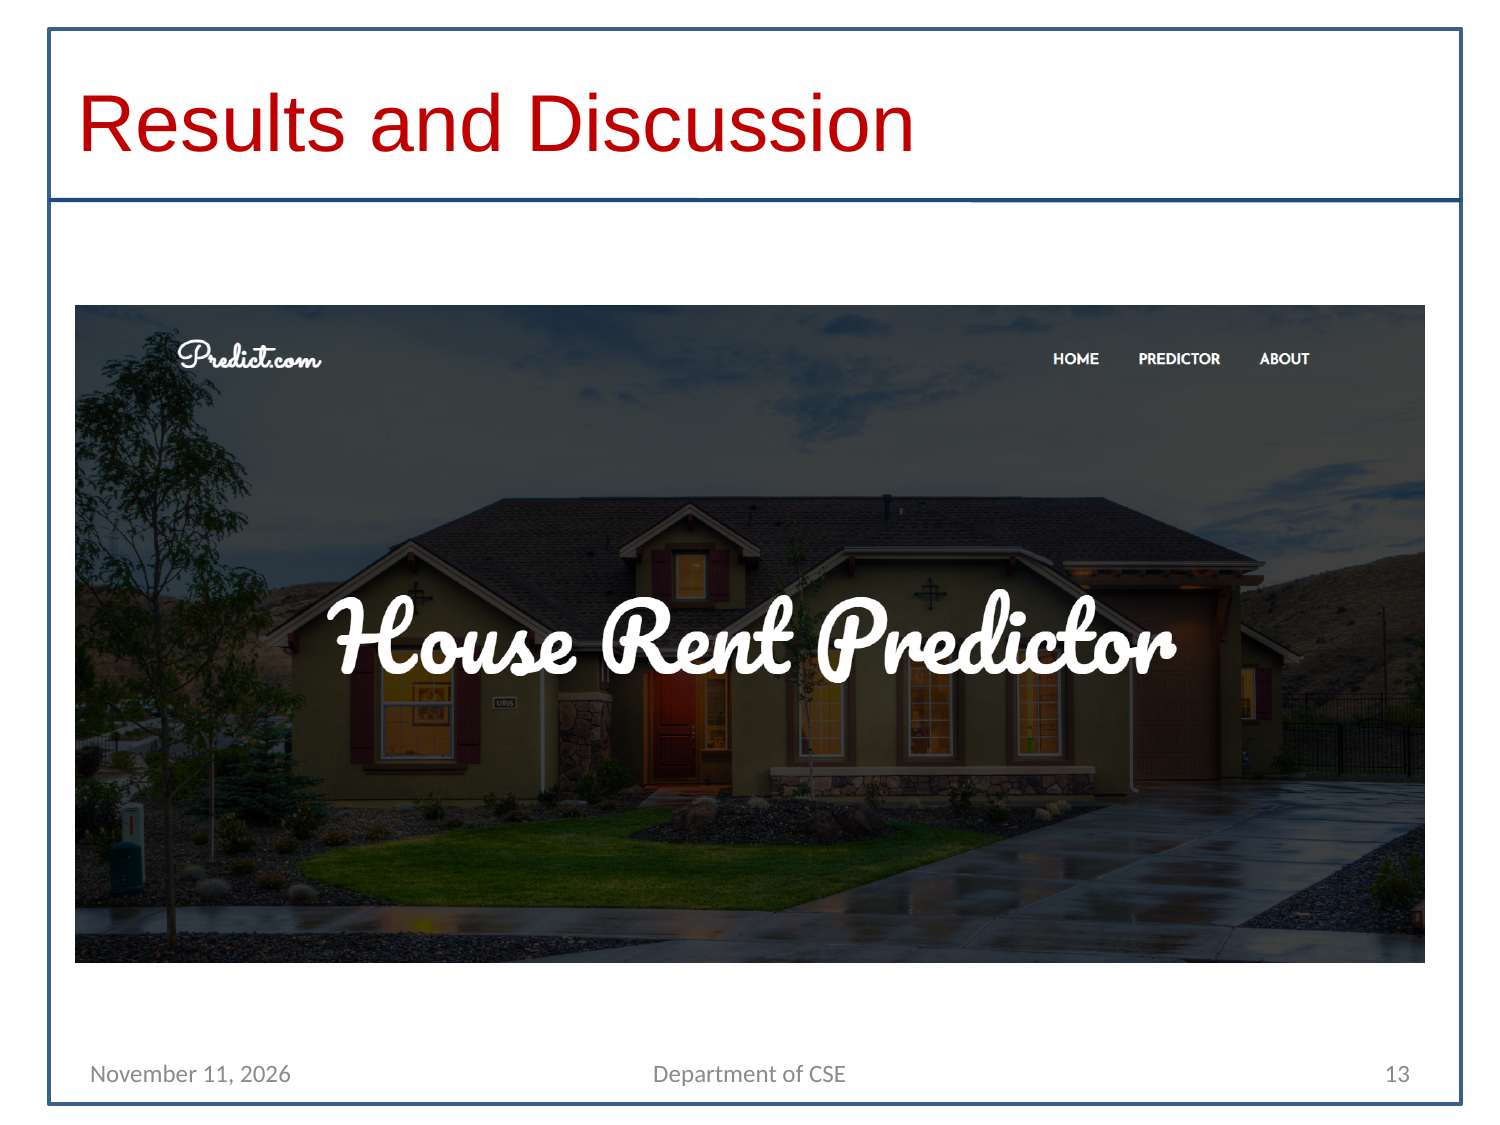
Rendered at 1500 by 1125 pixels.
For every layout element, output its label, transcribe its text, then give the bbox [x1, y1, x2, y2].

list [74, 304, 1426, 963]
footer Department of CSE [512, 1042, 988, 1103]
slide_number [75, 1042, 425, 1103]
slide_number 13 [1074, 1042, 1425, 1103]
title Results and Discussion [62, 62, 1413, 175]
